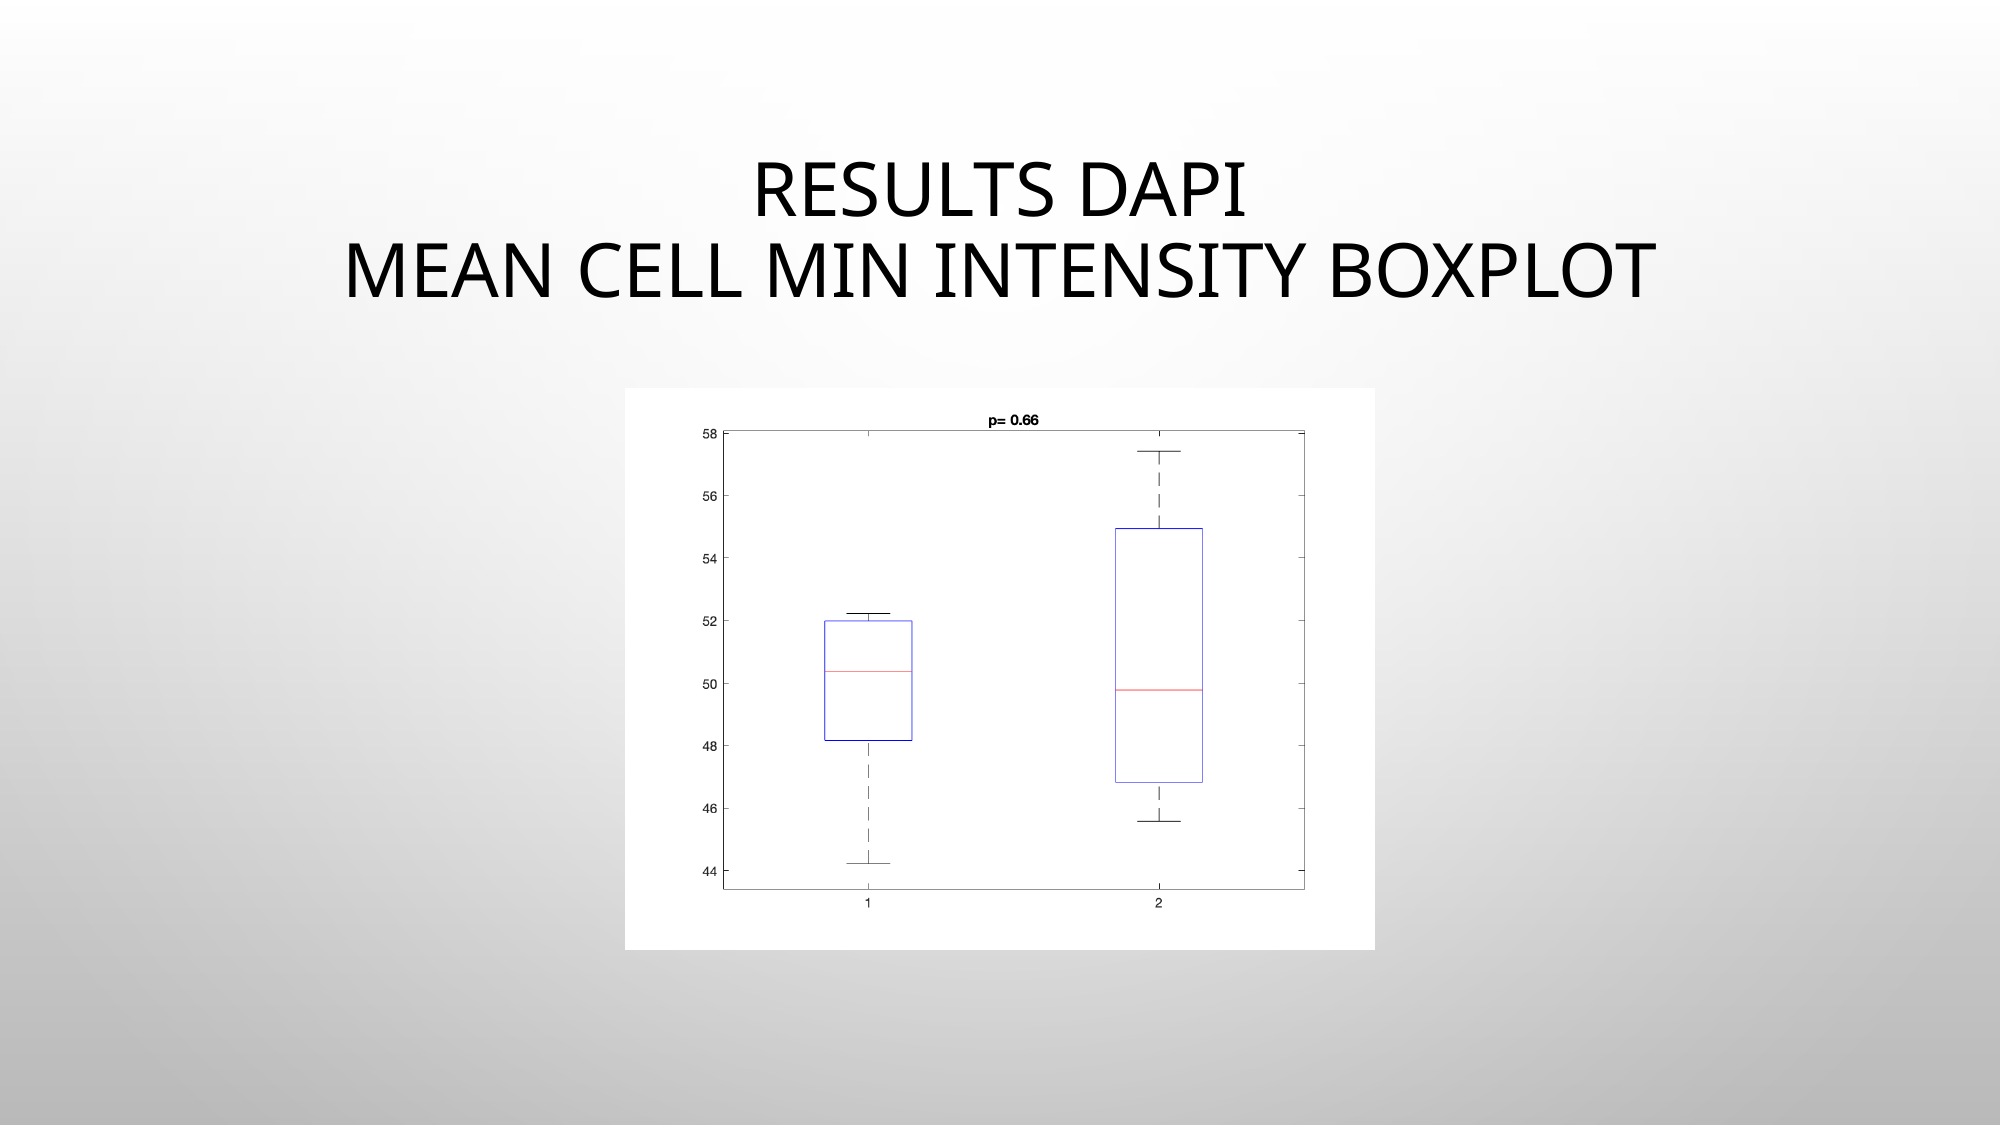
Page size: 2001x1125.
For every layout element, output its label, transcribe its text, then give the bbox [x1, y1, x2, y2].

title Results dapi mean cell min intensity boxplot [149, 101, 1851, 364]
picture [0, 0, 2000, 1125]
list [625, 387, 1375, 951]
